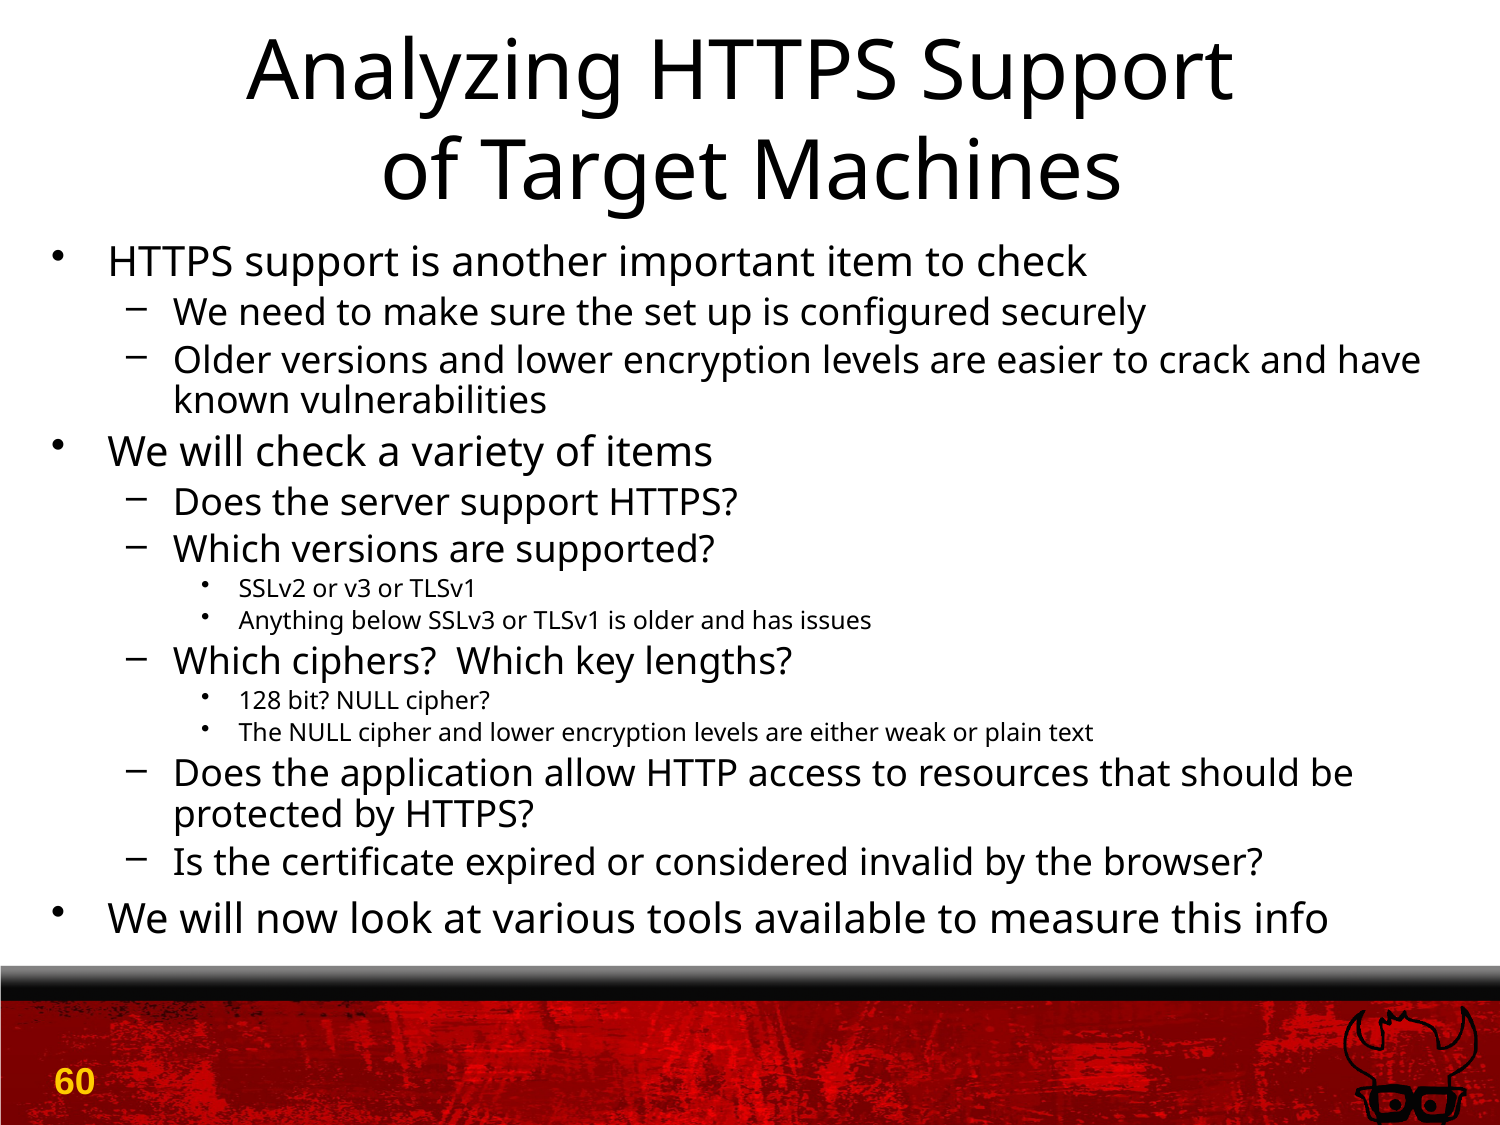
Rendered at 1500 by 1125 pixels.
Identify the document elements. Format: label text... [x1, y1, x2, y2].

list HTTPS support is another important item to check We need to make sure the set up is configured securely Older versions and lower encryption levels are easier to crack and have known vulnerabilities We will check a variety of items Does the server support HTTPS? Which versions are supported? SSLv2 or v3 or TLSv1 Anything below SSLv3 or TLSv1 is older and has issues Which ciphers? Which key lengths? 128 bit? NULL cipher? The NULL cipher and lower encryption levels are either weak or plain text Does the application allow HTTP access to resources that should be protected by HTTPS? Is the certificate expired or considered invalid by the browser? We will now look at various tools available to measure this info [35, 232, 1462, 946]
title Analyzing HTTPS Support of Target Machines [35, 19, 1469, 214]
picture [0, 282, 1500, 1125]
